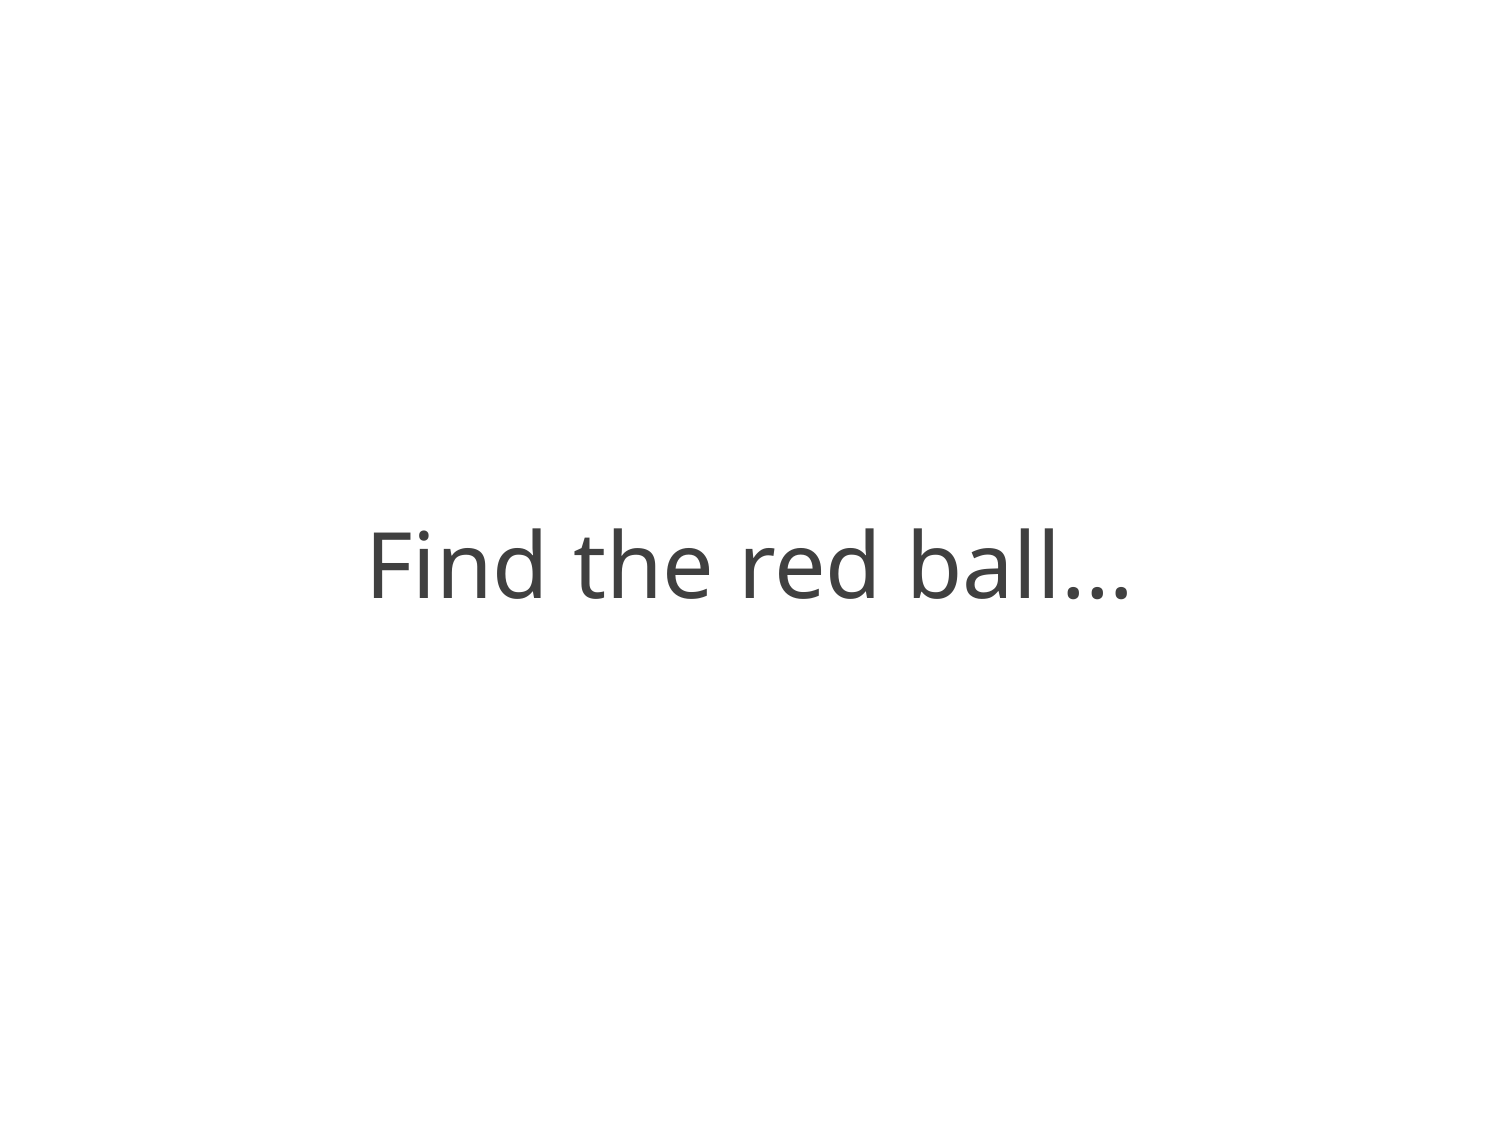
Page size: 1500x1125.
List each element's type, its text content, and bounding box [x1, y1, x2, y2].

text_box Find the red ball… [343, 499, 1157, 624]
